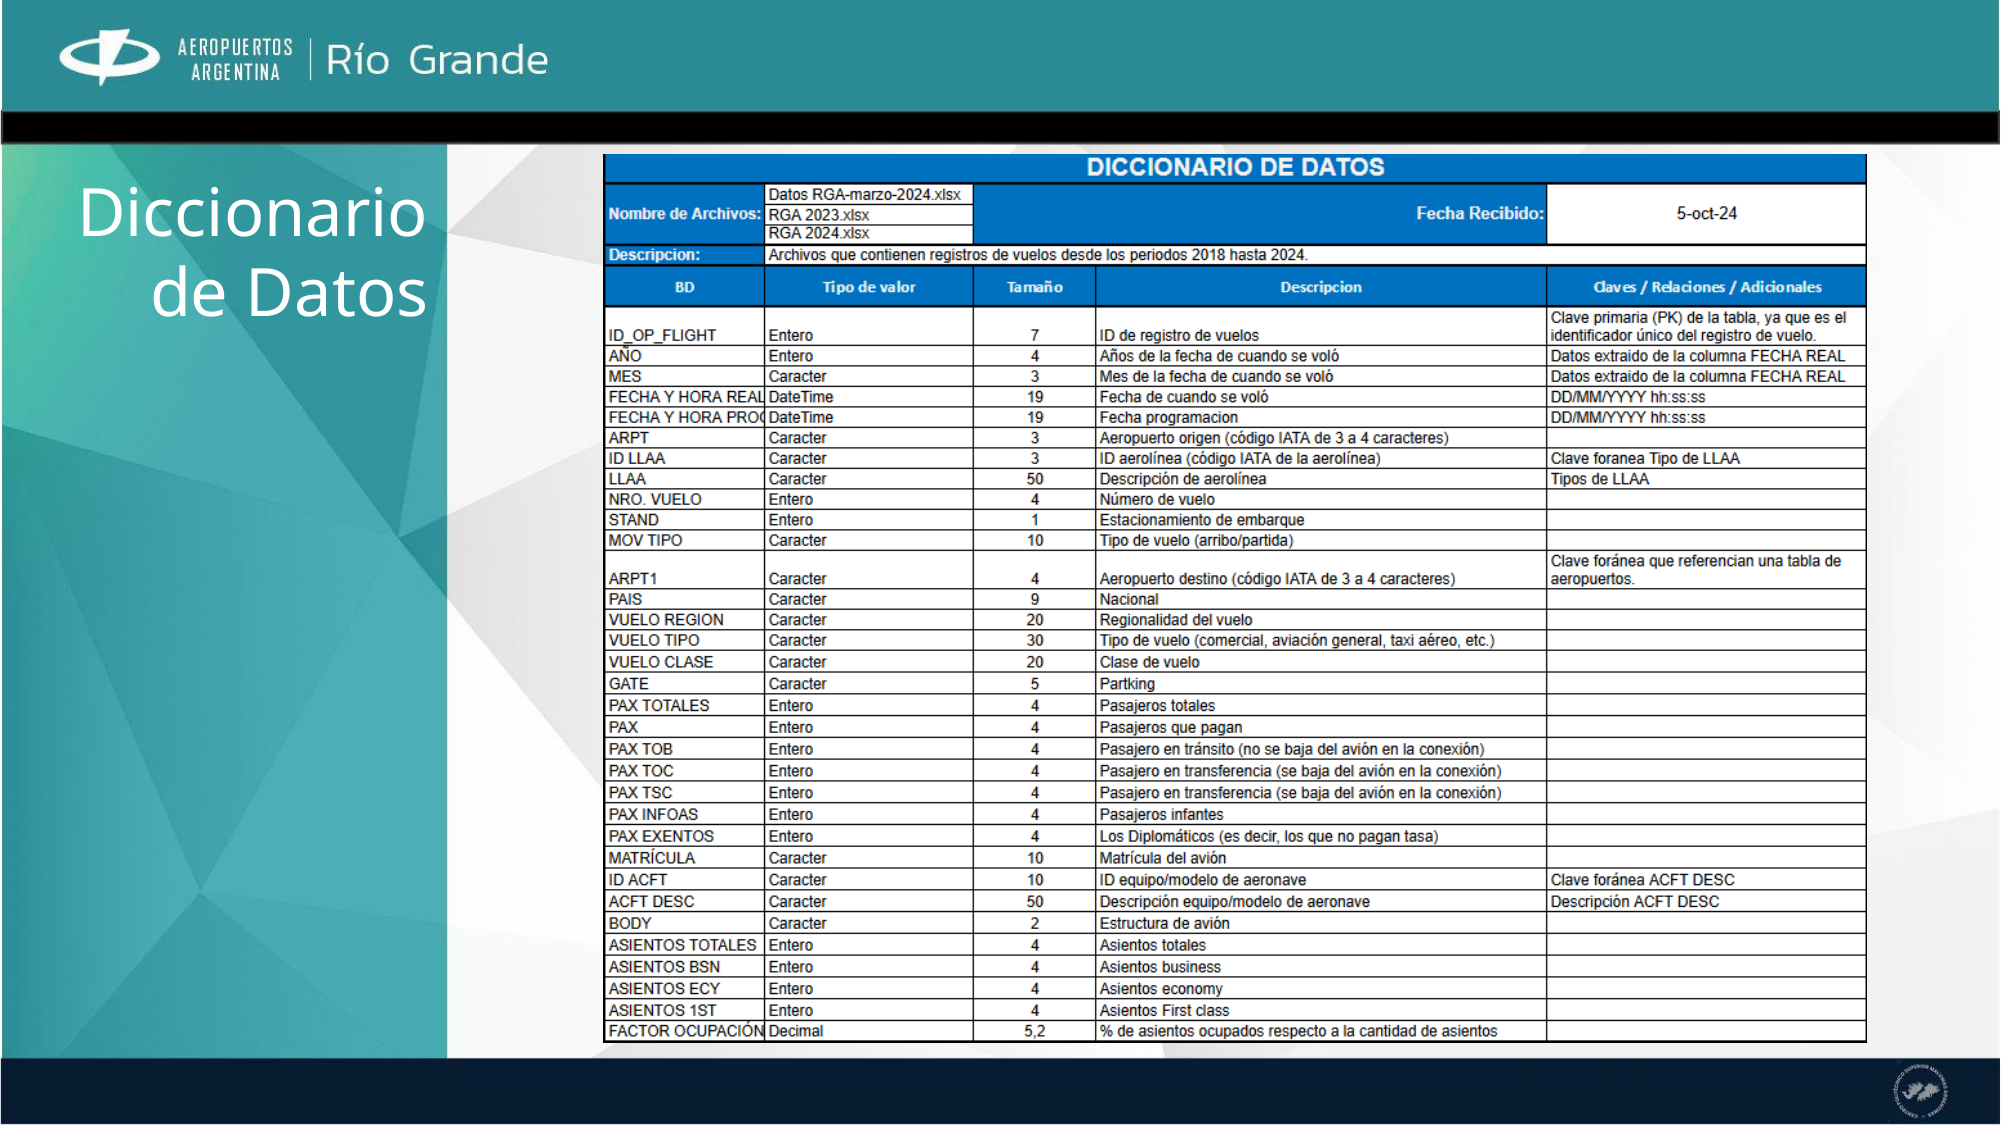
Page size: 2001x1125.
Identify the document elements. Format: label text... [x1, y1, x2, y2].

text_box Diccionario de Datos [0, 162, 444, 338]
picture [0, 0, 2001, 1125]
